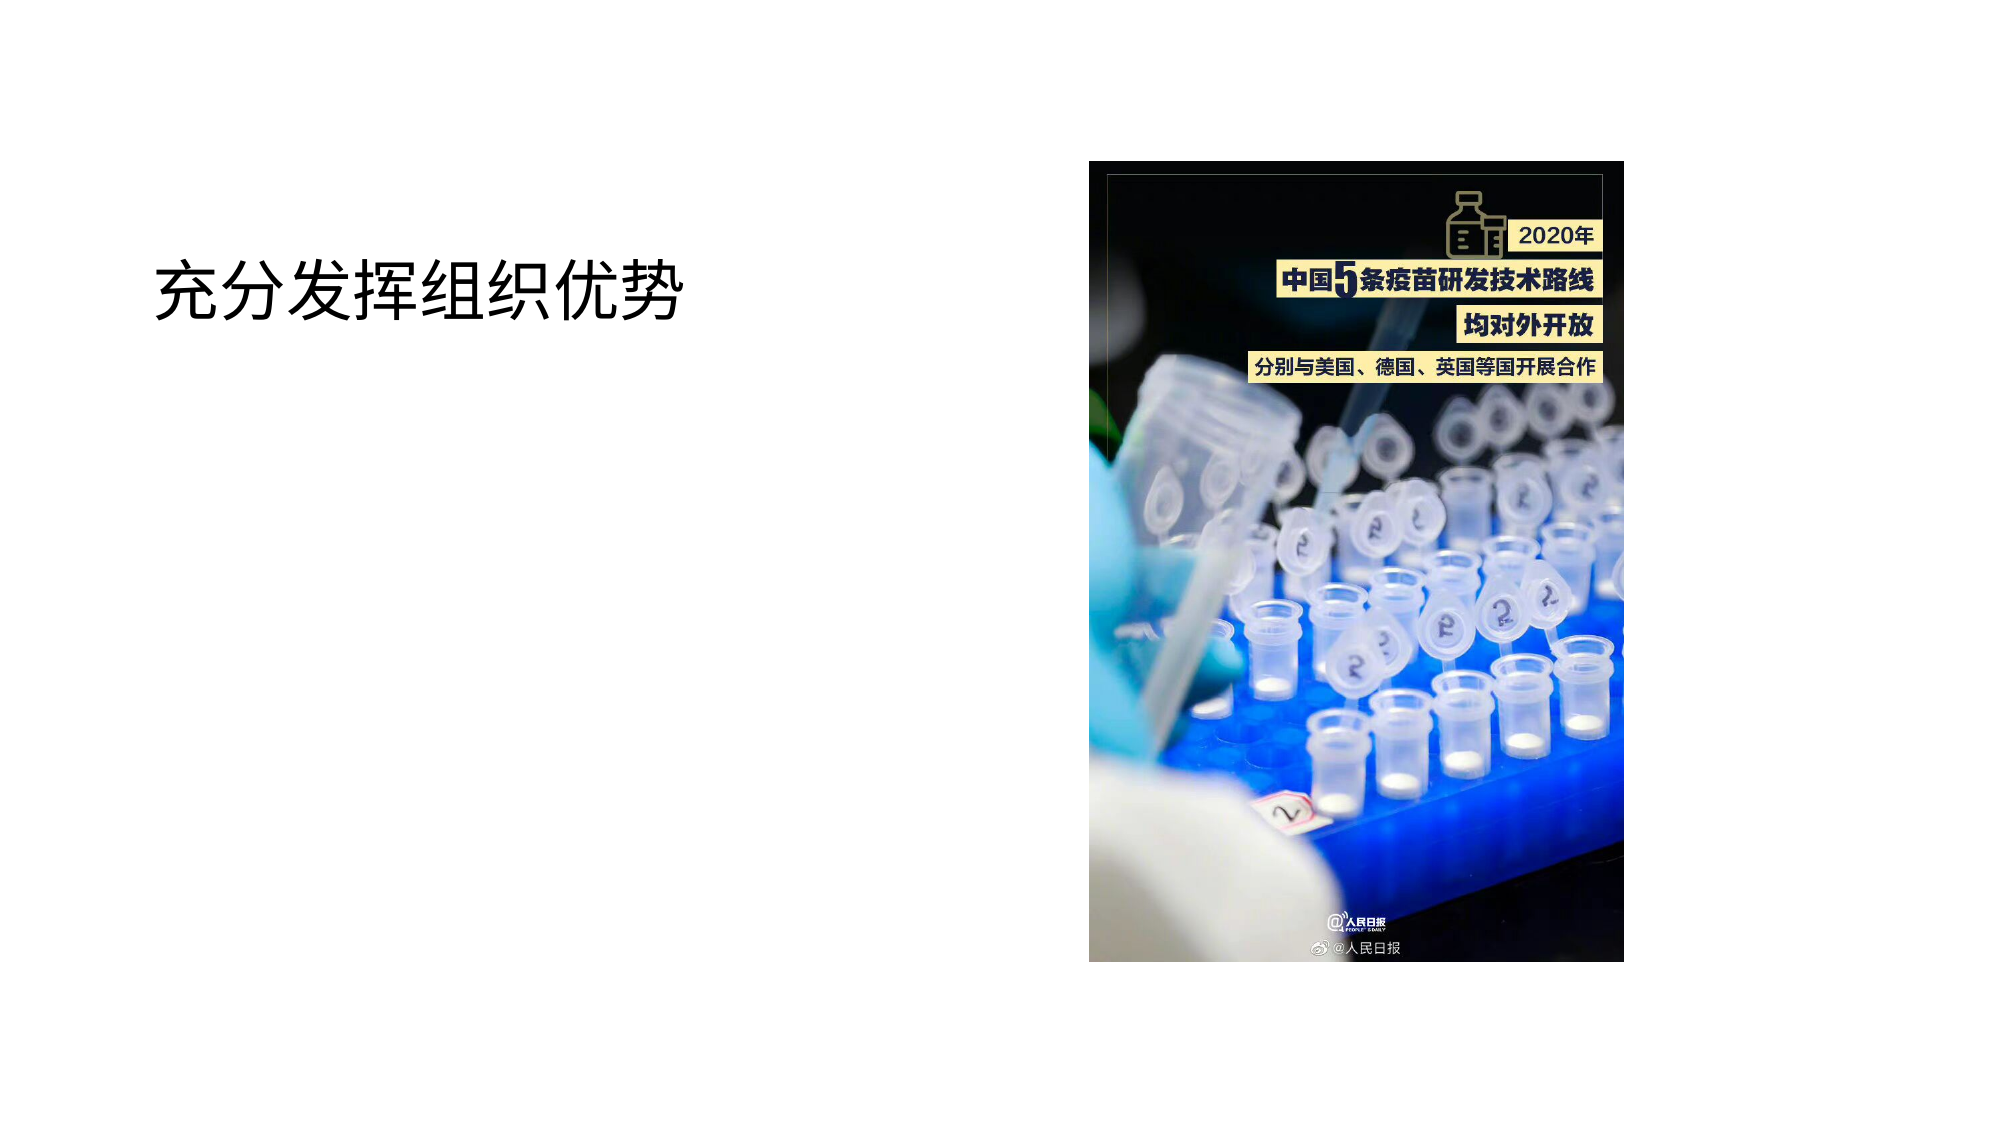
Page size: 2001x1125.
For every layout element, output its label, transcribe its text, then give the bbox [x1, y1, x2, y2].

picture [850, 161, 1863, 962]
title 充分发挥组织优势 [137, 75, 783, 338]
